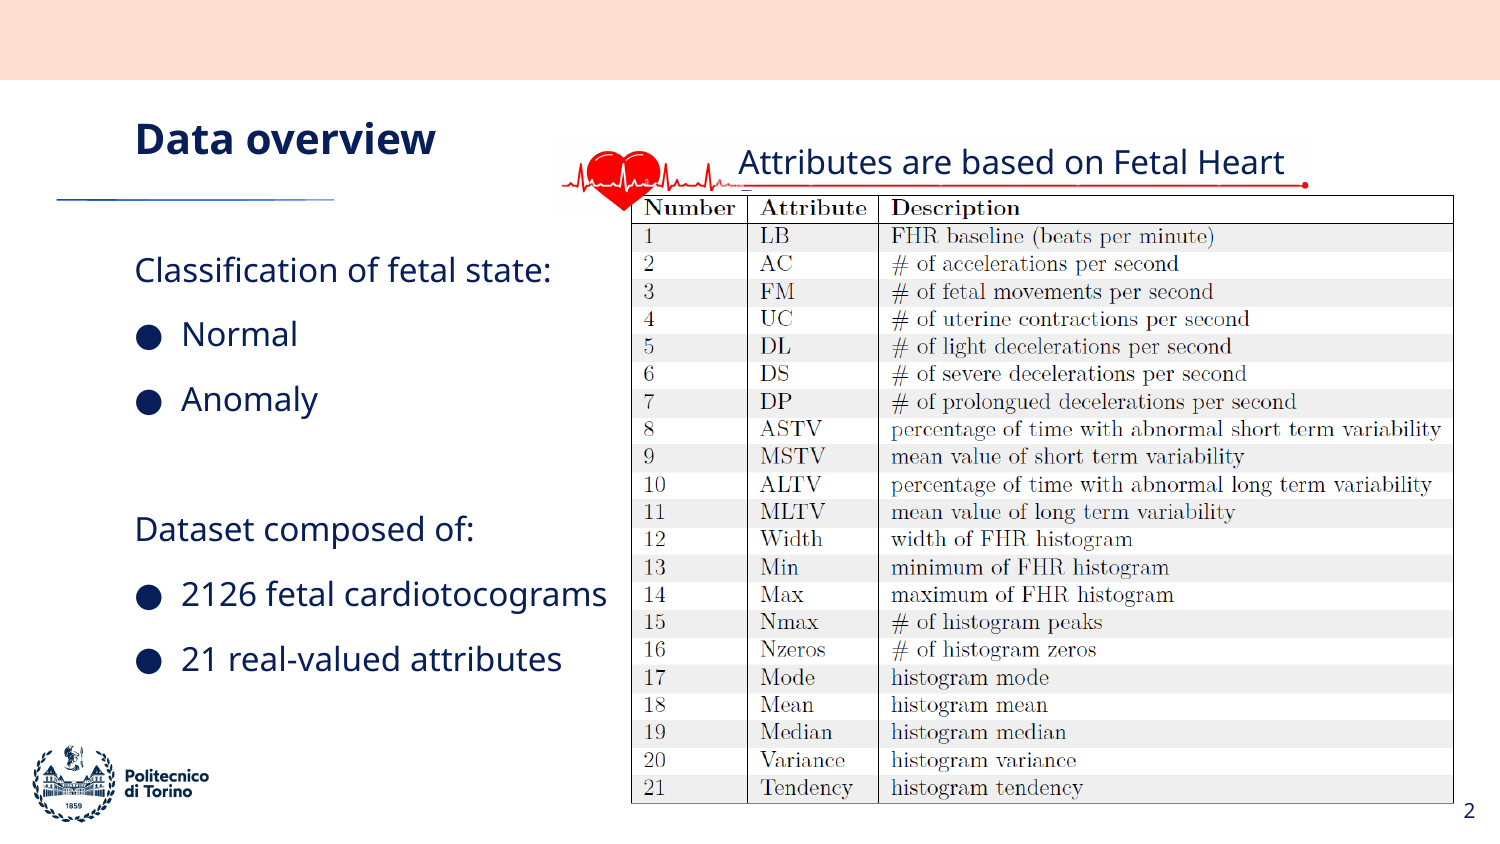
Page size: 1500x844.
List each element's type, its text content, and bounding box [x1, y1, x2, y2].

list Classification of fetal state: Normal Anomaly Dataset composed of: 2126 fetal cardiotocograms 21 real-valued attributes [119, 233, 623, 780]
picture [30, 744, 211, 824]
picture [551, 132, 1460, 810]
title Data overview [119, 93, 540, 182]
slide_number 2 [1400, 779, 1491, 844]
